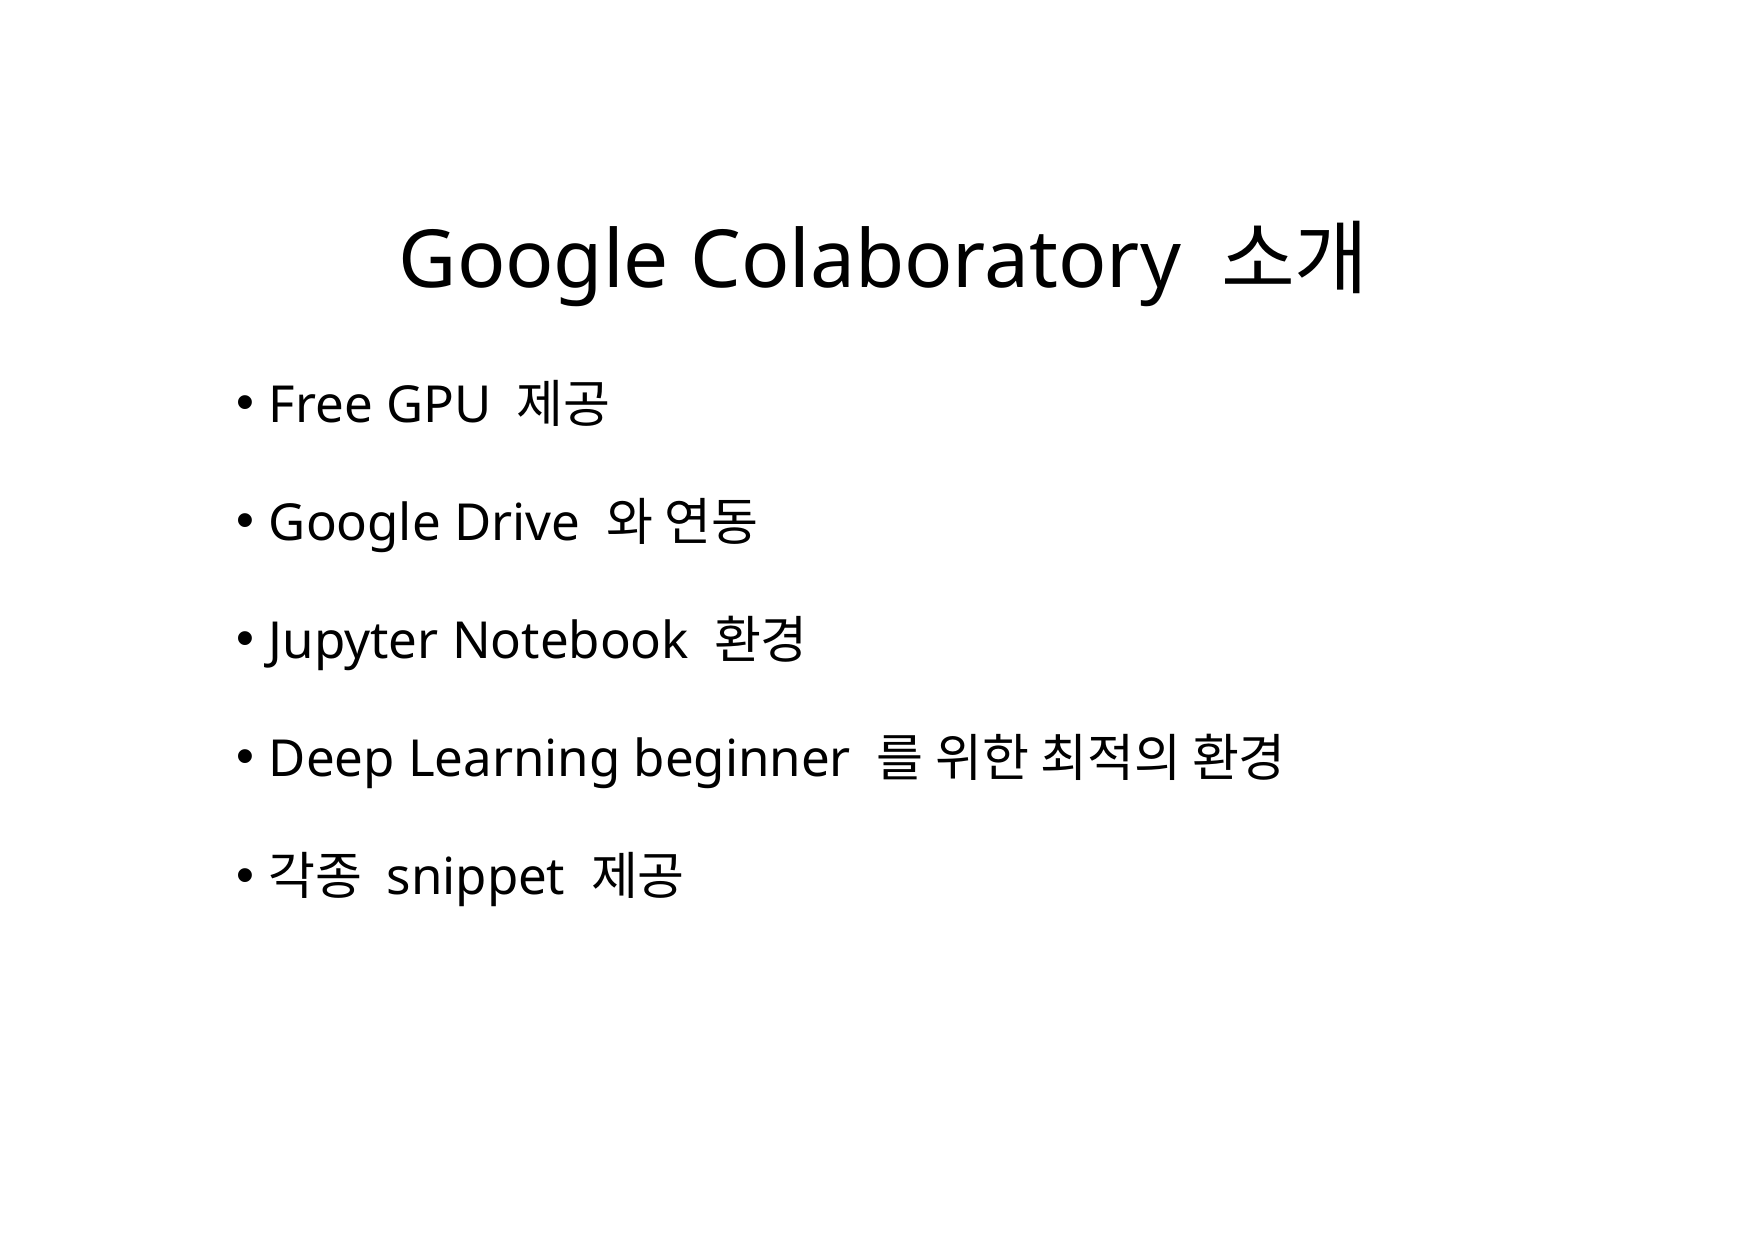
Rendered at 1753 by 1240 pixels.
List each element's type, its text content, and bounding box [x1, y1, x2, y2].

title Google Colaboratory 소개 [51, 173, 1666, 415]
text_box Free GPU 제공 Google Drive 와 연동 Jupyter Notebook 환경 Deep Learning beginner 를 위한 최적의 환경 각종 snippet 제공 [233, 369, 1316, 905]
